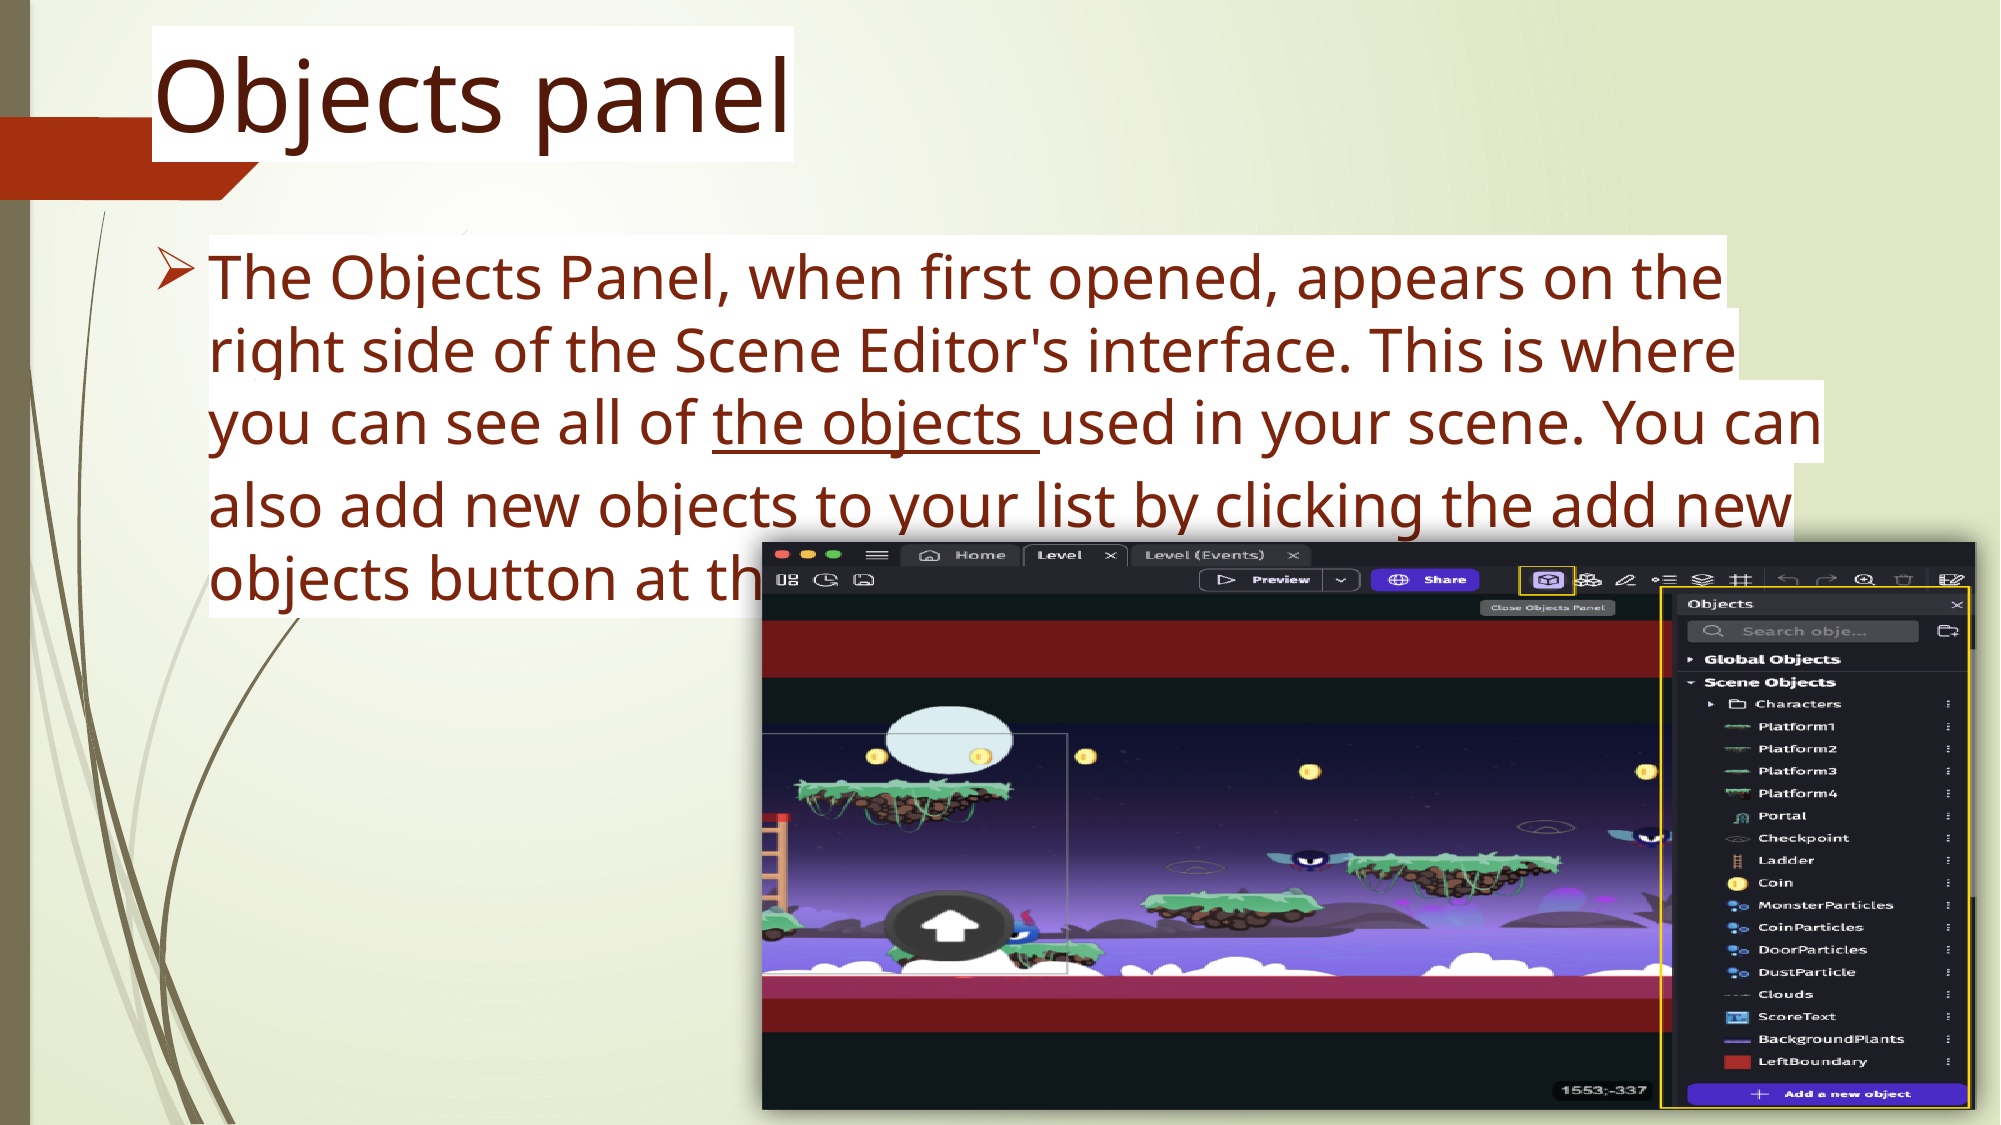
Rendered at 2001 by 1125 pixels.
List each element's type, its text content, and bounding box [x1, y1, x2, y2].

list Objects panel The Objects Panel, when first opened, appears on the right side of the Scene Editor's interface. This is where you can see all of the objects used in your scene. You can also add new objects to your list by clicking the add new objects button at the bottom of the panel. [137, 25, 1863, 1014]
picture [762, 542, 1977, 1111]
